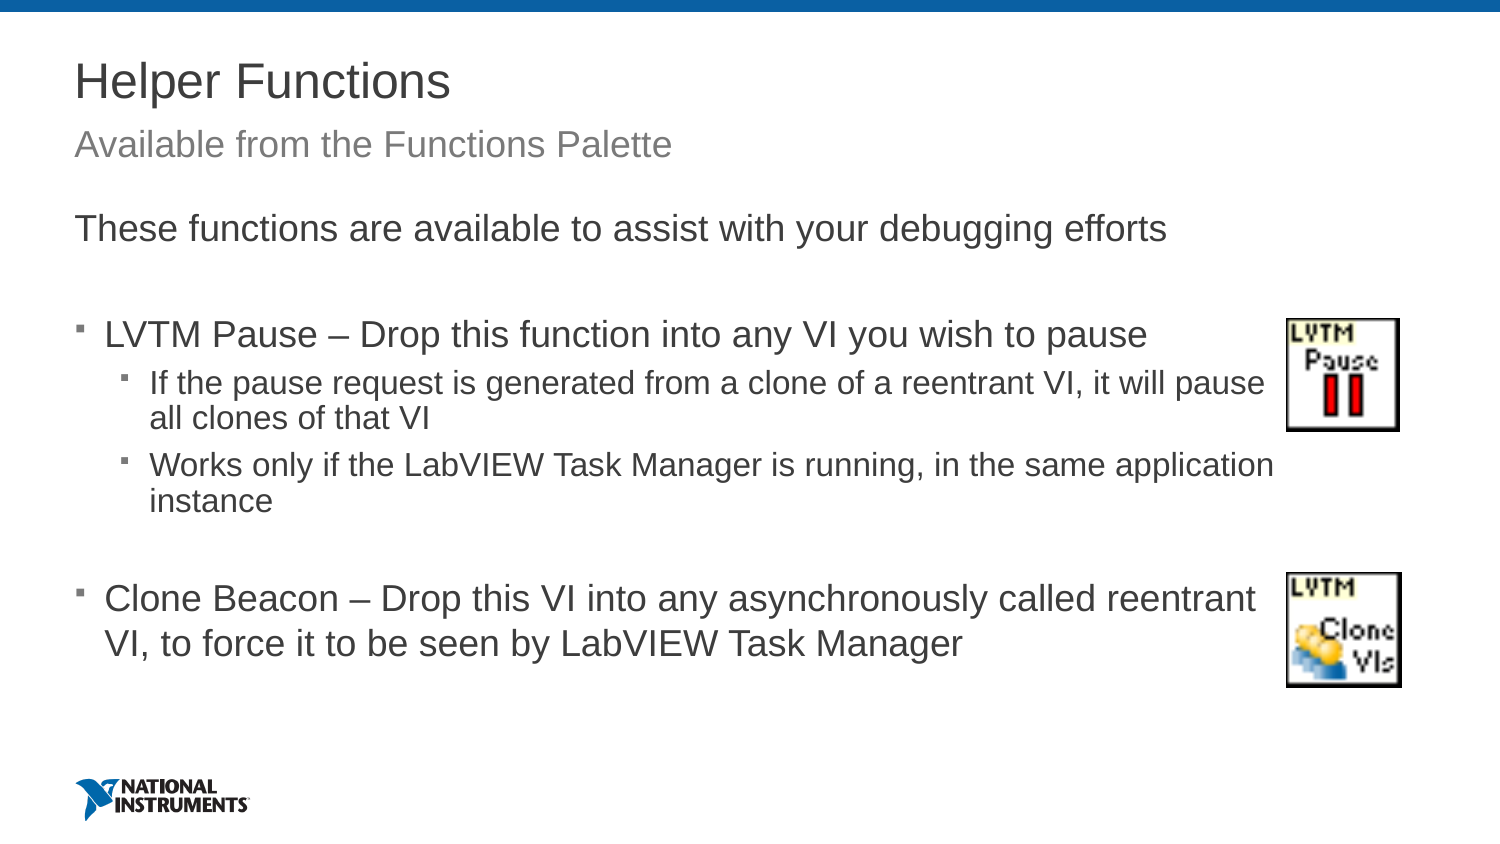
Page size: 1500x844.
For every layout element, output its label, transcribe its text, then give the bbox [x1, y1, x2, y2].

list These functions are available to assist with your debugging efforts LVTM Pause – Drop this function into any VI you wish to pause If the pause request is generated from a clone of a reentrant VI, it will pause all clones of that VI Works only if the LabVIEW Task Manager is running, in the same application instance Clone Beacon – Drop this VI into any asynchronously called reentrant VI, to force it to be seen by LabVIEW Task Manager [74, 195, 1306, 723]
picture [1286, 572, 1402, 688]
list Available from the Functions Palette [74, 123, 1425, 168]
title Helper Functions [74, 45, 1425, 120]
picture [1286, 318, 1400, 432]
